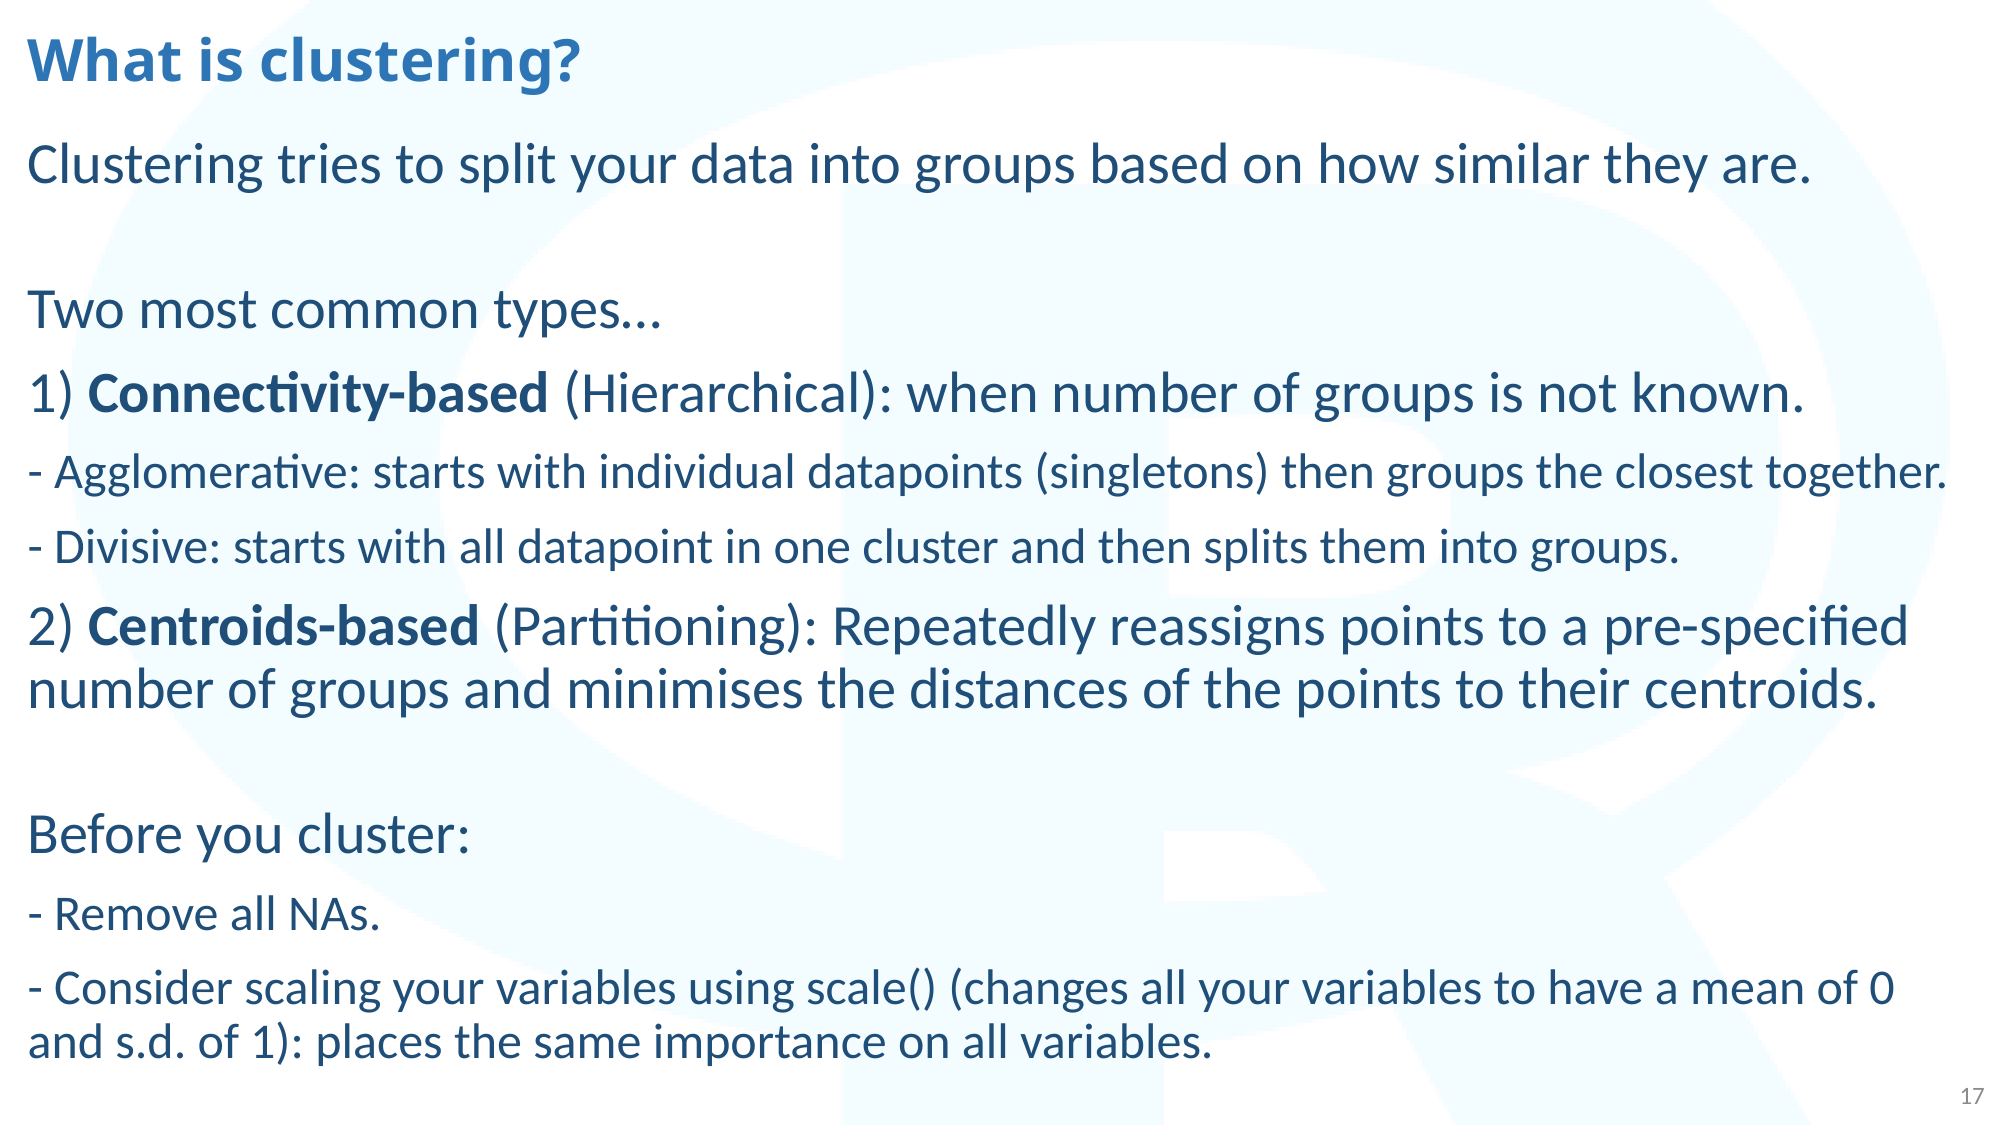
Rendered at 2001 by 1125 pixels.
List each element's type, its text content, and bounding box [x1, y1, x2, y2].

list Clustering tries to split your data into groups based on how similar they are. Two most common types… 1) Connectivity-based (Hierarchical): when number of groups is not known. - Agglomerative: starts with individual datapoints (singletons) then groups the closest together. - Divisive: starts with all datapoint in one cluster and then splits them into groups. 2) Centroids-based (Partitioning): Repeatedly reassigns points to a pre-specified number of groups and minimises the distances of the points to their centroids. Before you cluster: - Remove all NAs. - Consider scaling your variables using scale() (changes all your variables to have a mean of 0 and s.d. of 1): places the same importance on all variables. [12, 125, 1988, 1123]
title What is clustering? [12, 17, 1988, 108]
slide_number 17 [1550, 1065, 2000, 1125]
